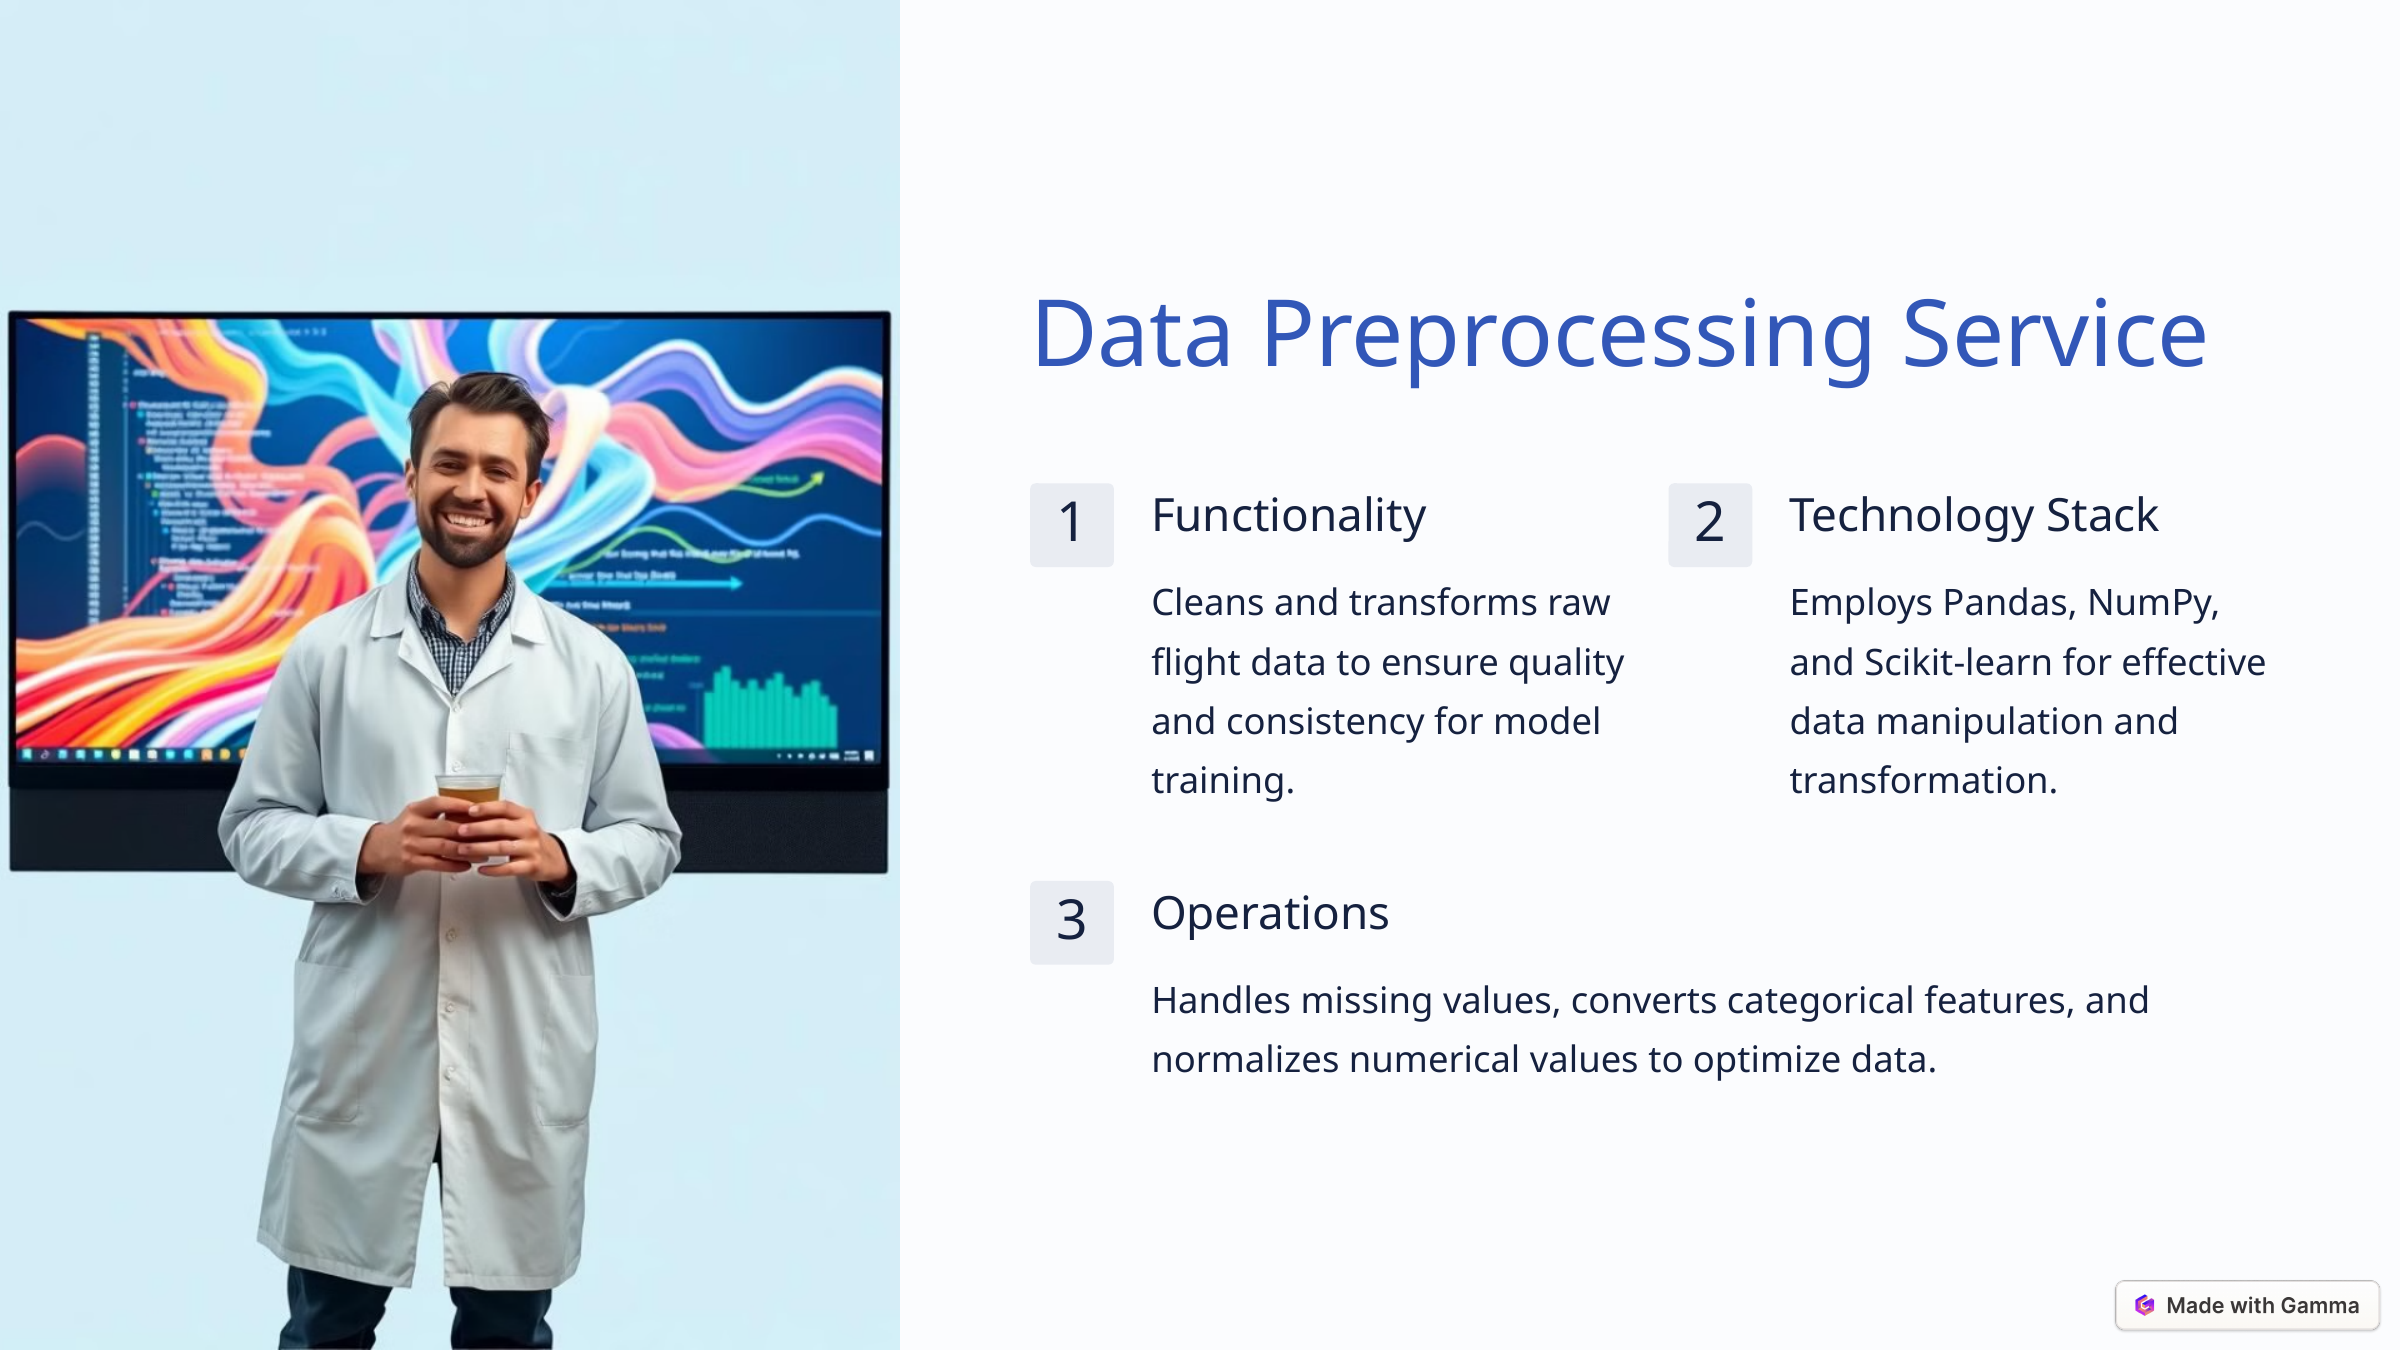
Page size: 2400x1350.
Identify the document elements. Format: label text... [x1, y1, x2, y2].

picture [2106, 1271, 2389, 1339]
text_box 1 [1060, 497, 1084, 554]
text_box Operations [1151, 880, 1617, 940]
text_box [1030, 483, 1114, 568]
text_box Employs Pandas, NumPy, and Scikit-learn for effective data manipulation and transformation. [1789, 563, 2270, 802]
text_box Functionality [1151, 483, 1617, 542]
text_box 2 [1695, 497, 1726, 554]
text_box Technology Stack [1789, 483, 2255, 542]
text_box Cleans and transforms raw flight data to ensure quality and consistency for model training. [1151, 563, 1632, 802]
text_box [1030, 880, 1114, 965]
text_box Data Preprocessing Service [1030, 269, 2222, 386]
text_box [1668, 483, 1753, 568]
picture [0, 0, 900, 1350]
text_box Handles missing values, converts categorical features, and normalizes numerical values to optimize data. [1151, 961, 2270, 1081]
text_box 3 [1056, 894, 1087, 951]
